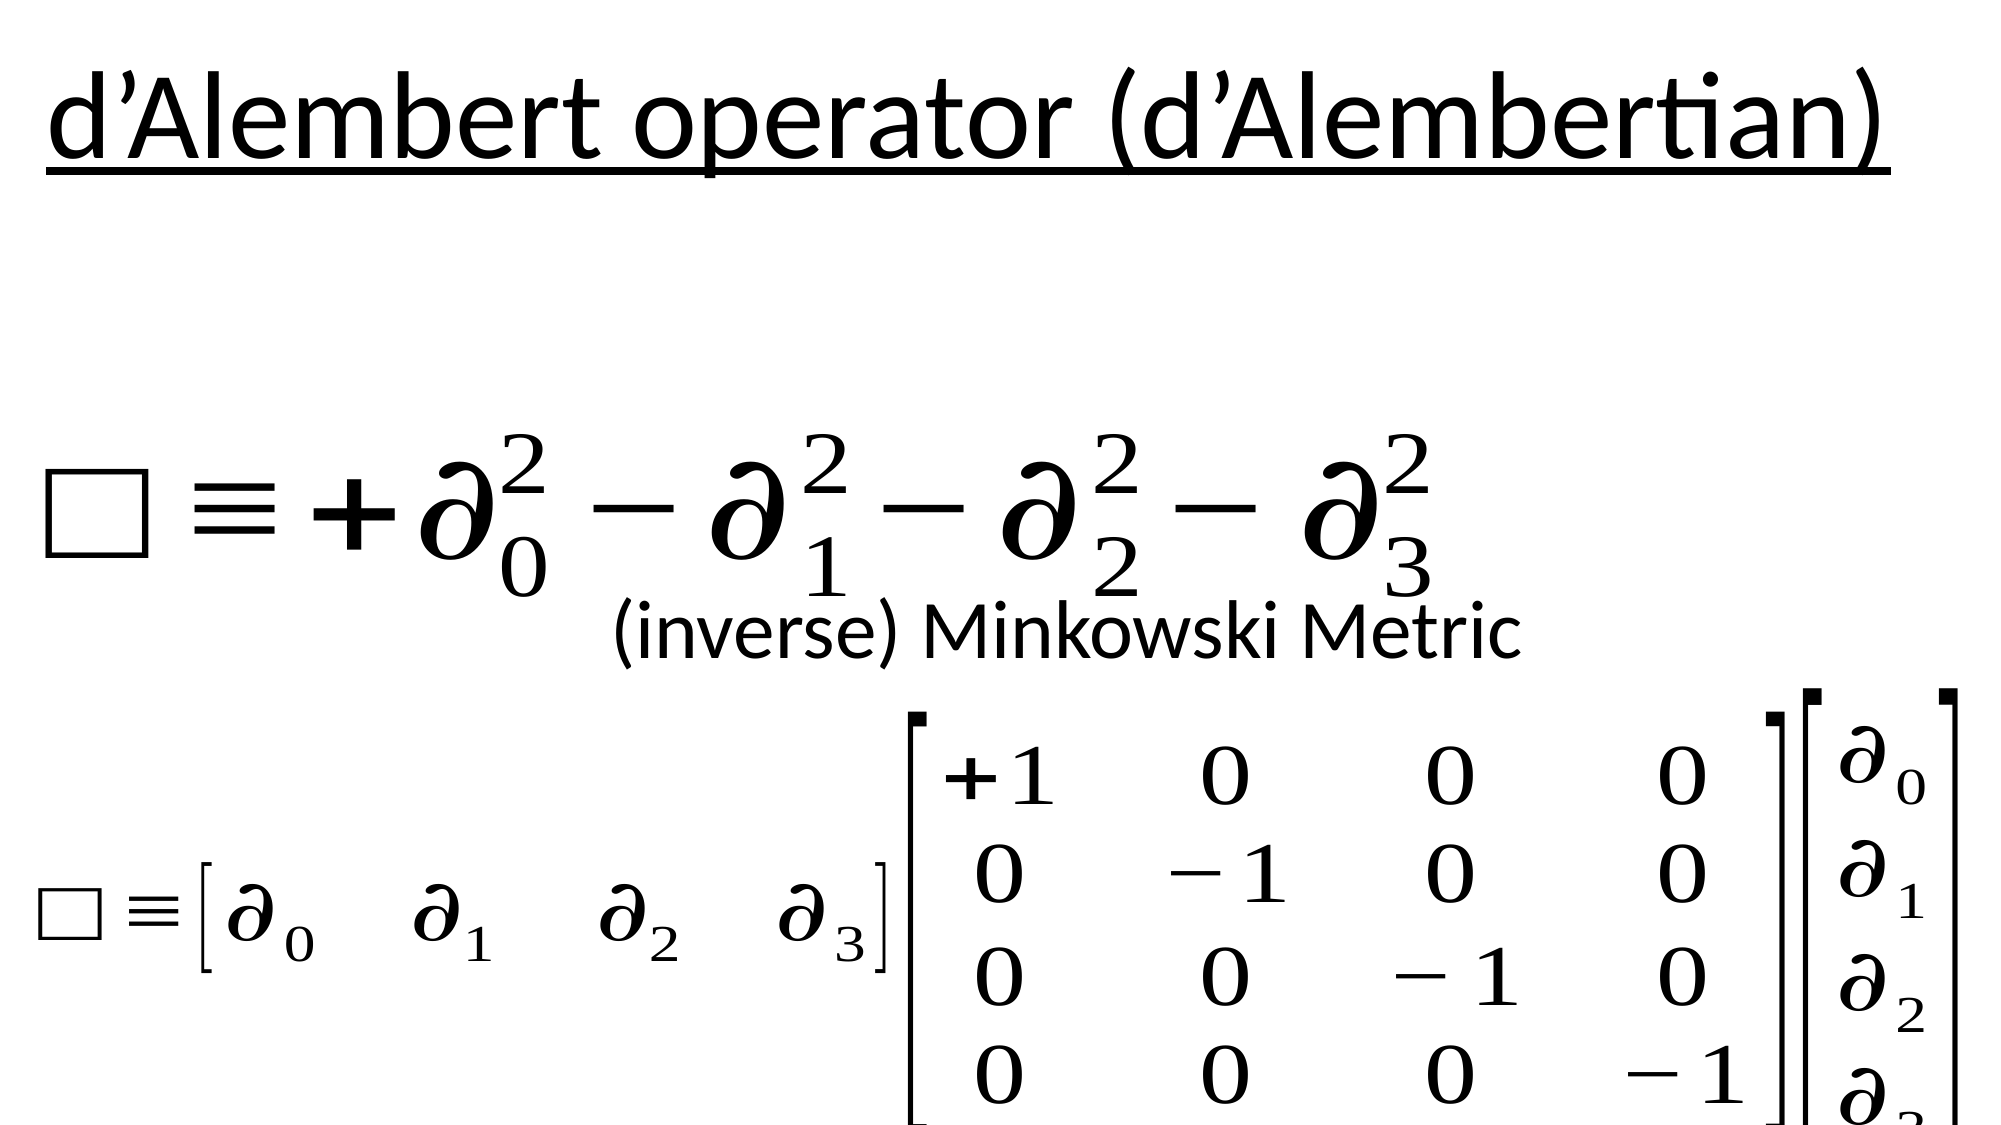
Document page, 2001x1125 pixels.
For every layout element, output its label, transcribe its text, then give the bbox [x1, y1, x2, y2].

text_box d’Alembert operator (d’Alembertian) [31, 26, 1922, 192]
